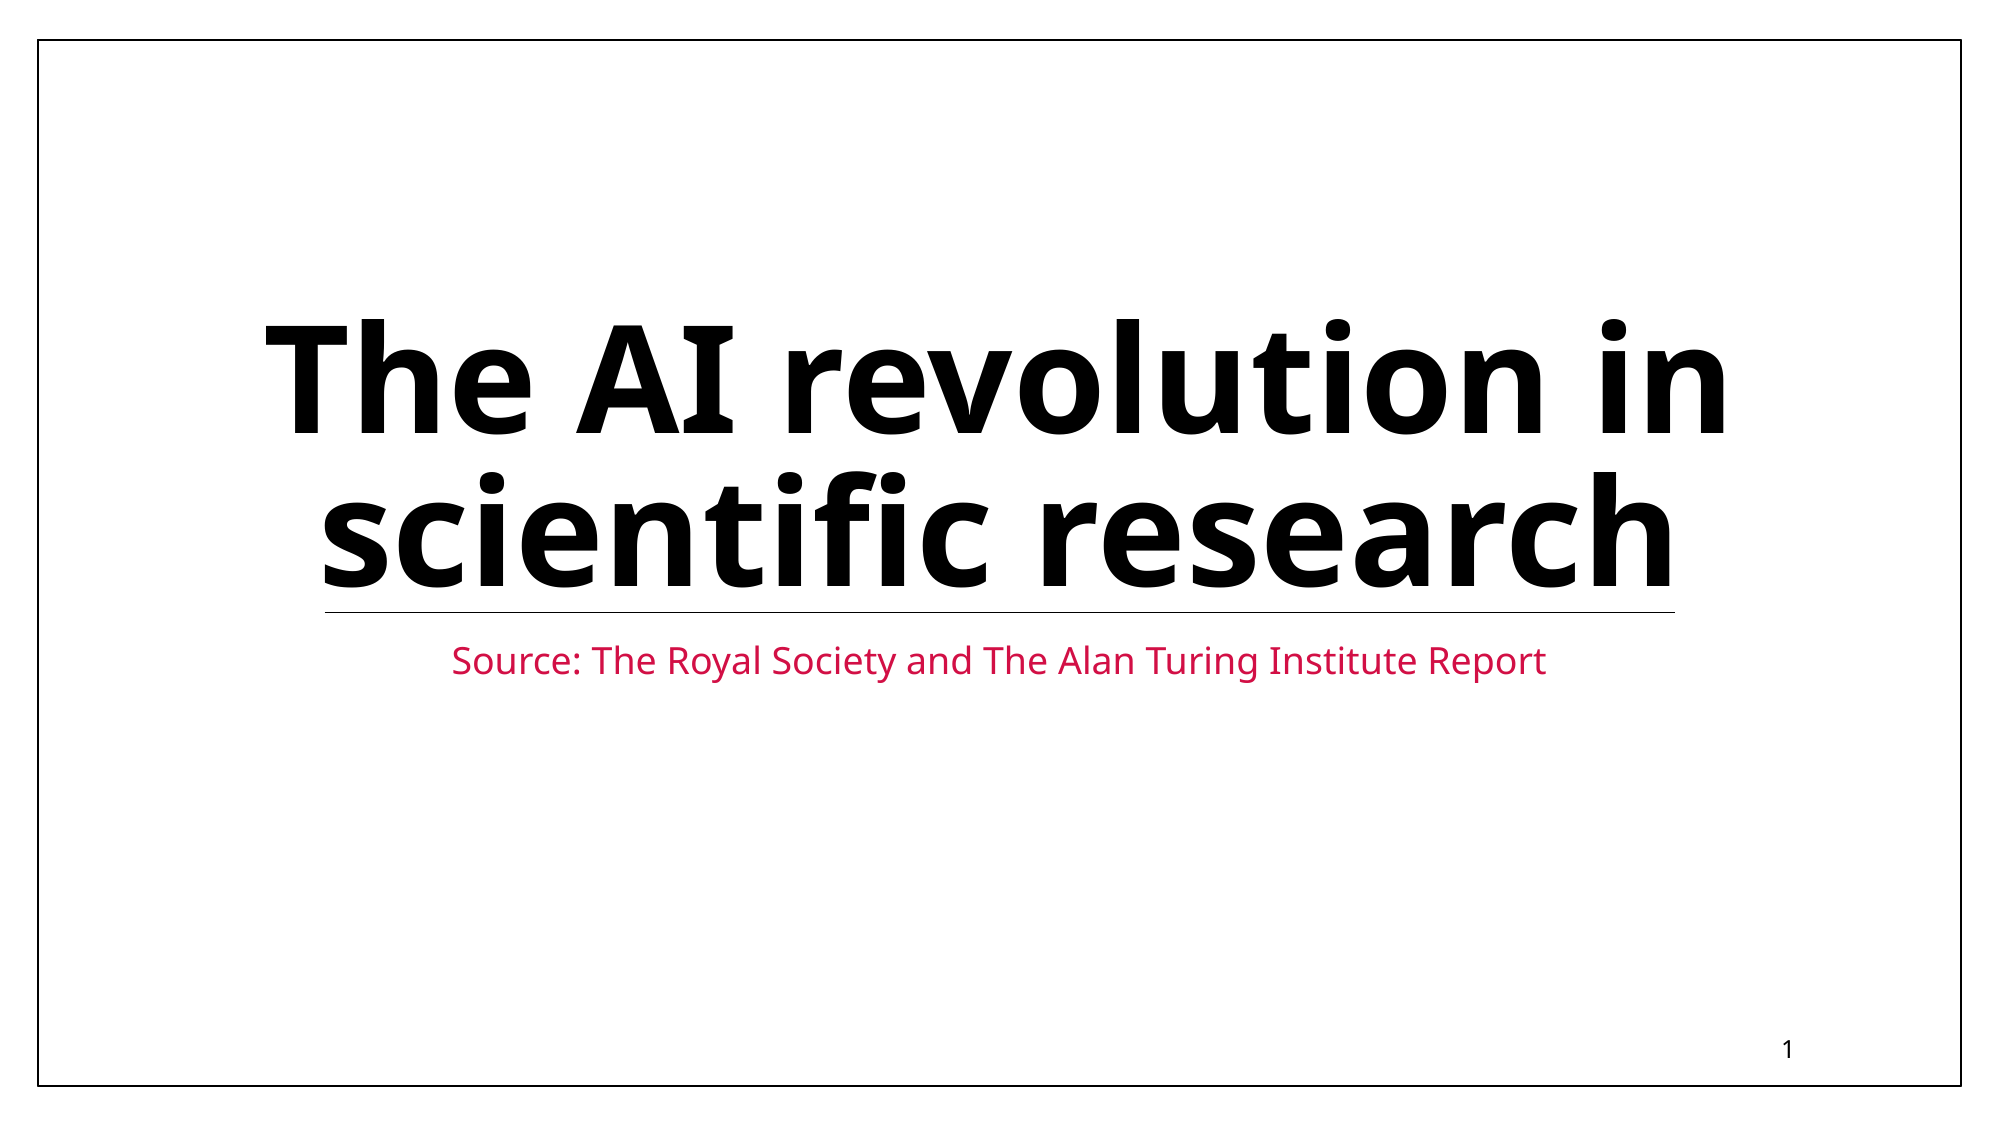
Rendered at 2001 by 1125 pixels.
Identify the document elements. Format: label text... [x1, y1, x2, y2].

slide_number 1 [1530, 1020, 1811, 1081]
subtitle Source: The Royal Society and The Alan Turing Institute Report [280, 634, 1719, 863]
title The AI revolution in scientific research [182, 144, 1818, 625]
